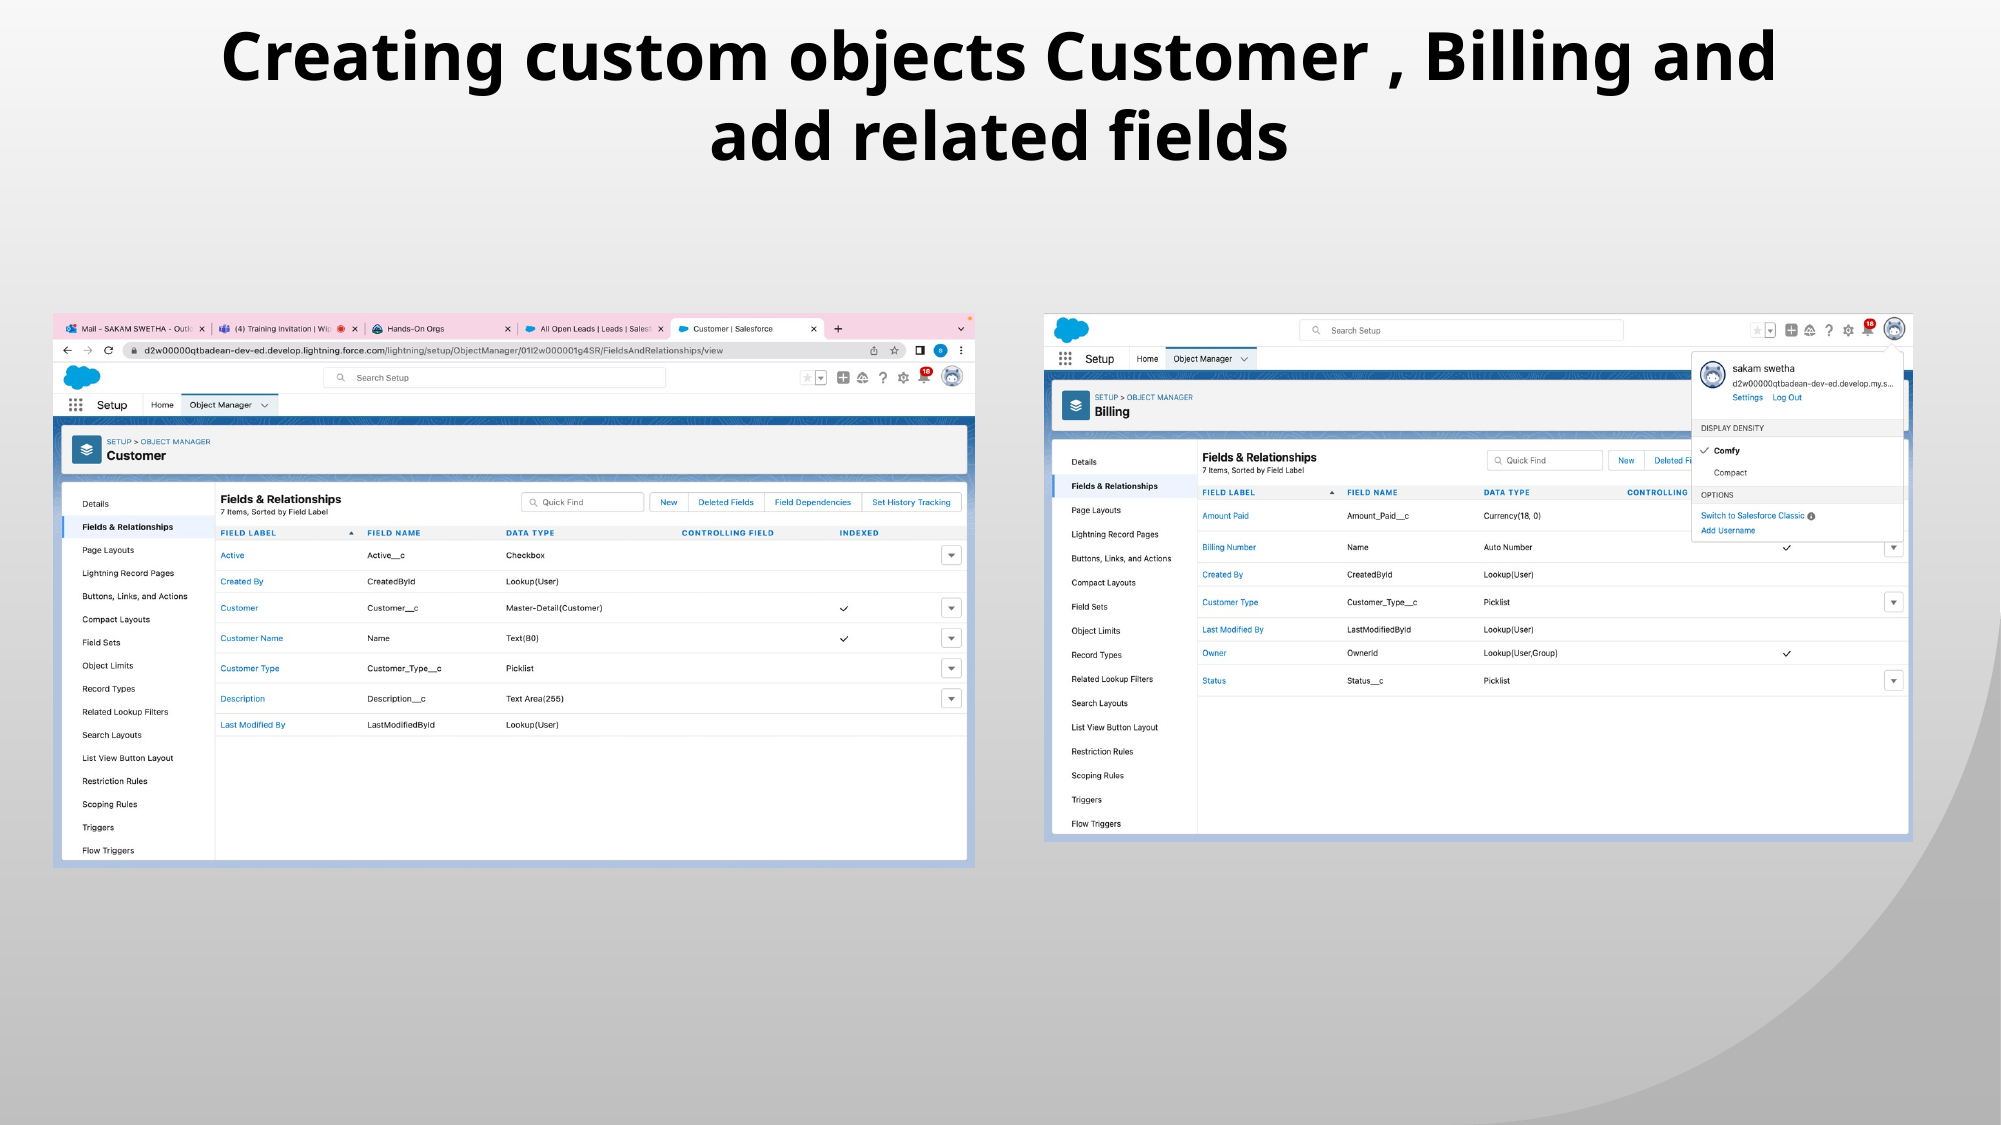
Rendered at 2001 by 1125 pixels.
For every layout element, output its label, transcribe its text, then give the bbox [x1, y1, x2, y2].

picture [53, 313, 975, 868]
picture [1044, 313, 1913, 842]
title Creating custom objects Customer , Billing and add related fields [137, 0, 1863, 203]
